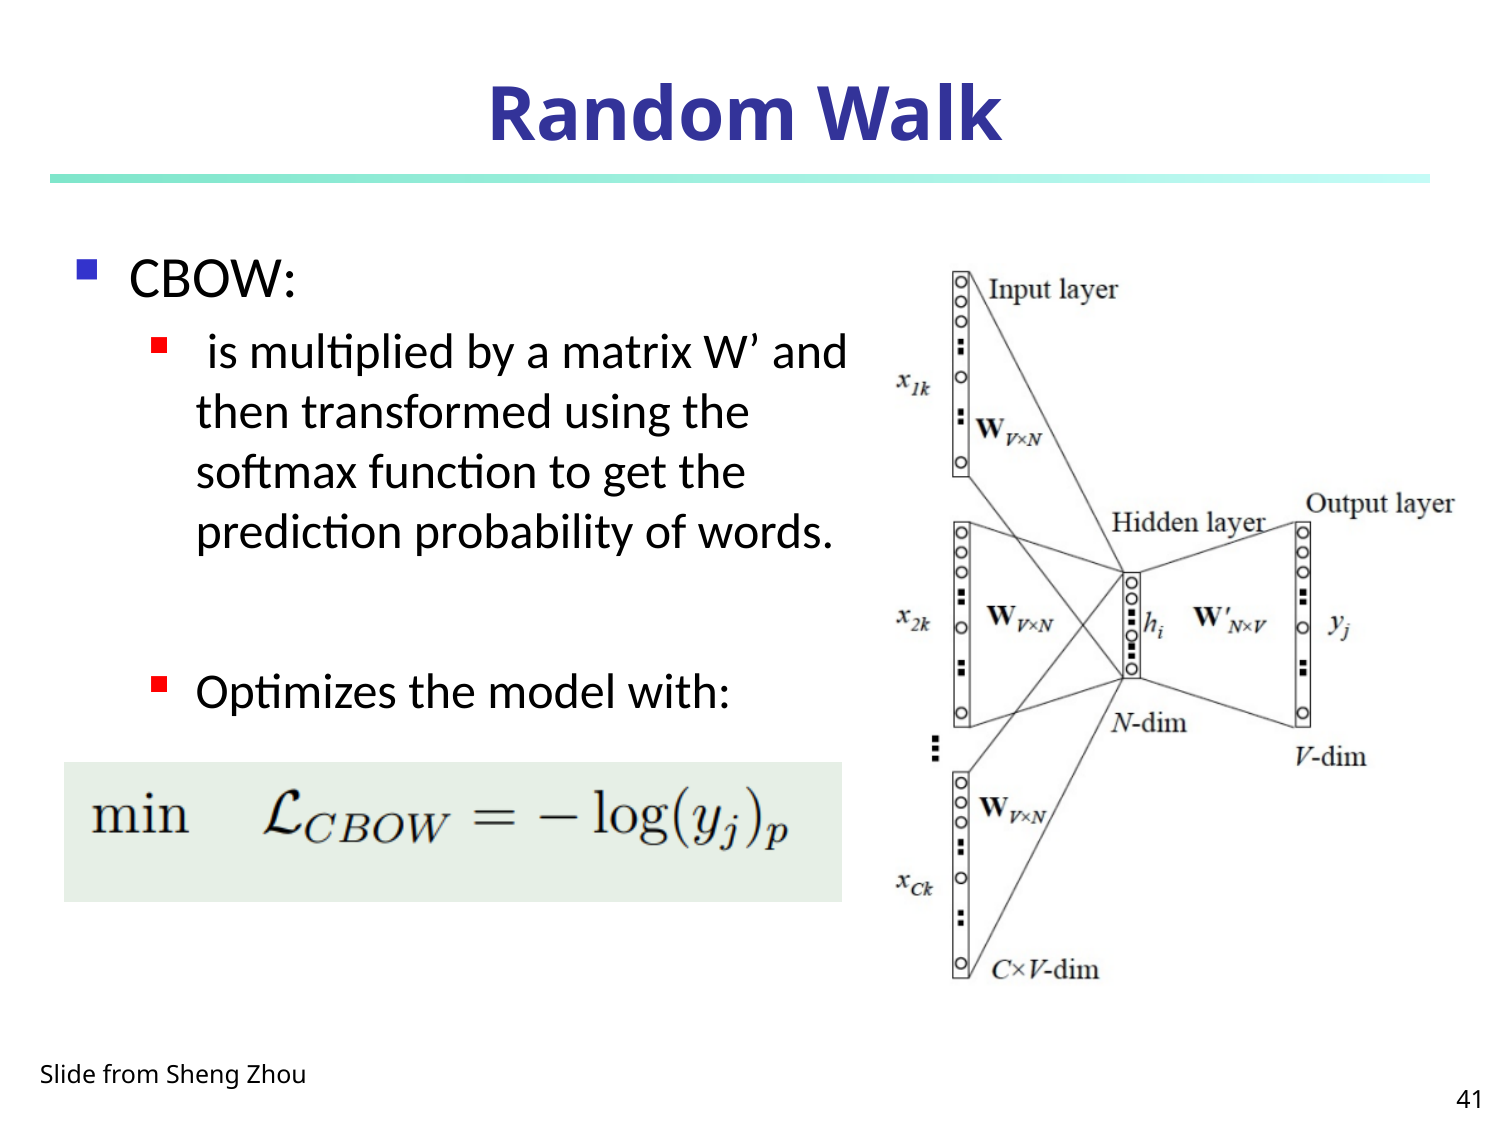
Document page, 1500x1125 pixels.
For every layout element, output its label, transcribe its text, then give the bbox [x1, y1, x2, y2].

picture [64, 762, 842, 902]
slide_number 41 [1187, 1062, 1500, 1125]
title Random Walk [24, 37, 1466, 163]
text_box Slide from Sheng Zhou [25, 1051, 329, 1097]
picture [878, 237, 1461, 1019]
